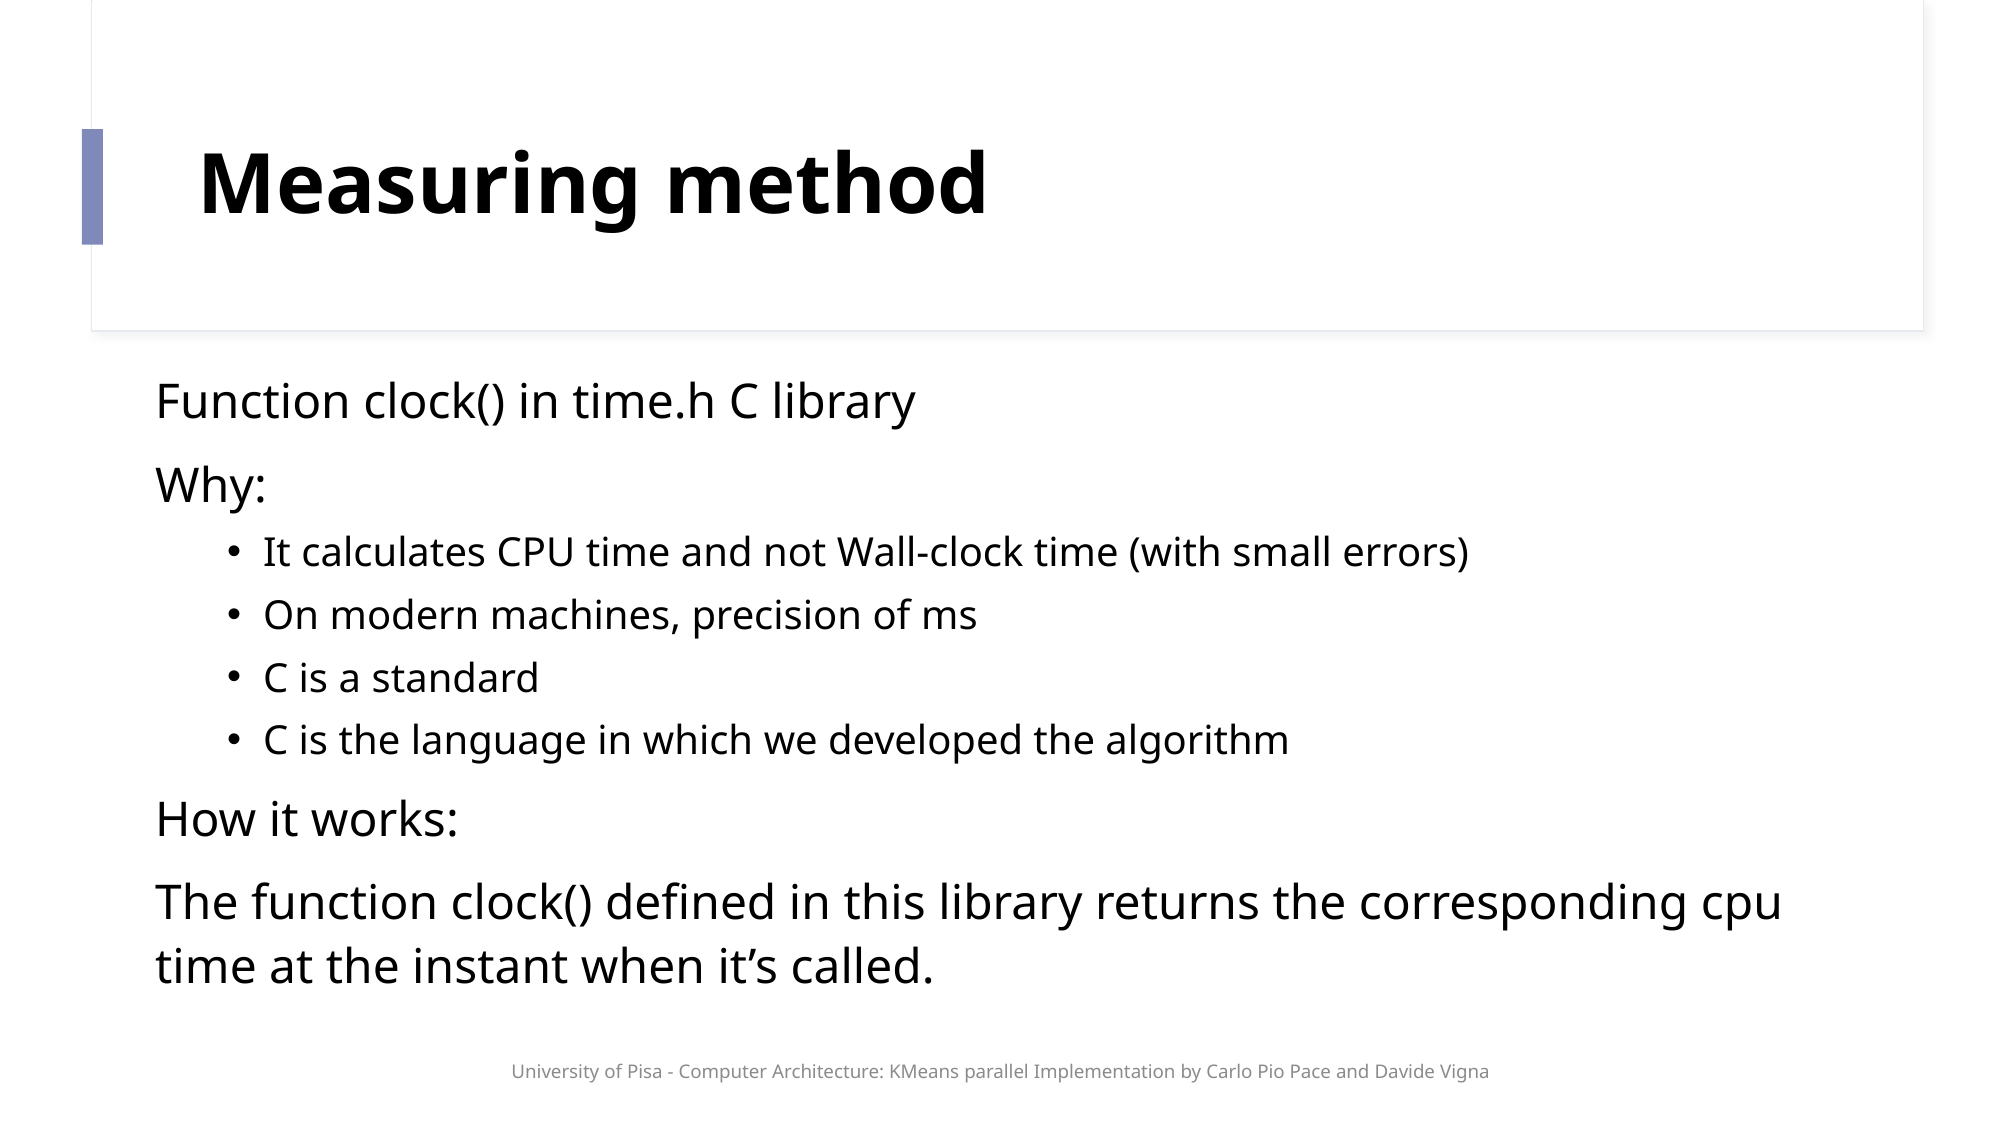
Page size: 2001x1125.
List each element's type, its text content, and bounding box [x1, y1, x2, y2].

list Function clock() in time.h C library Why: It calculates CPU time and not Wall-clock time (with small errors) On modern machines, precision of ms C is a standard C is the language in which we developed the algorithm How it works: The function clock() defined in this library returns the corresponding cpu time at the instant when it’s called. [140, 357, 1860, 1002]
title Measuring method [183, 90, 1851, 284]
footer University of Pisa - Computer Architecture: KMeans parallel Implementation by Carlo Pio Pace and Davide Vigna [94, 1042, 1906, 1103]
